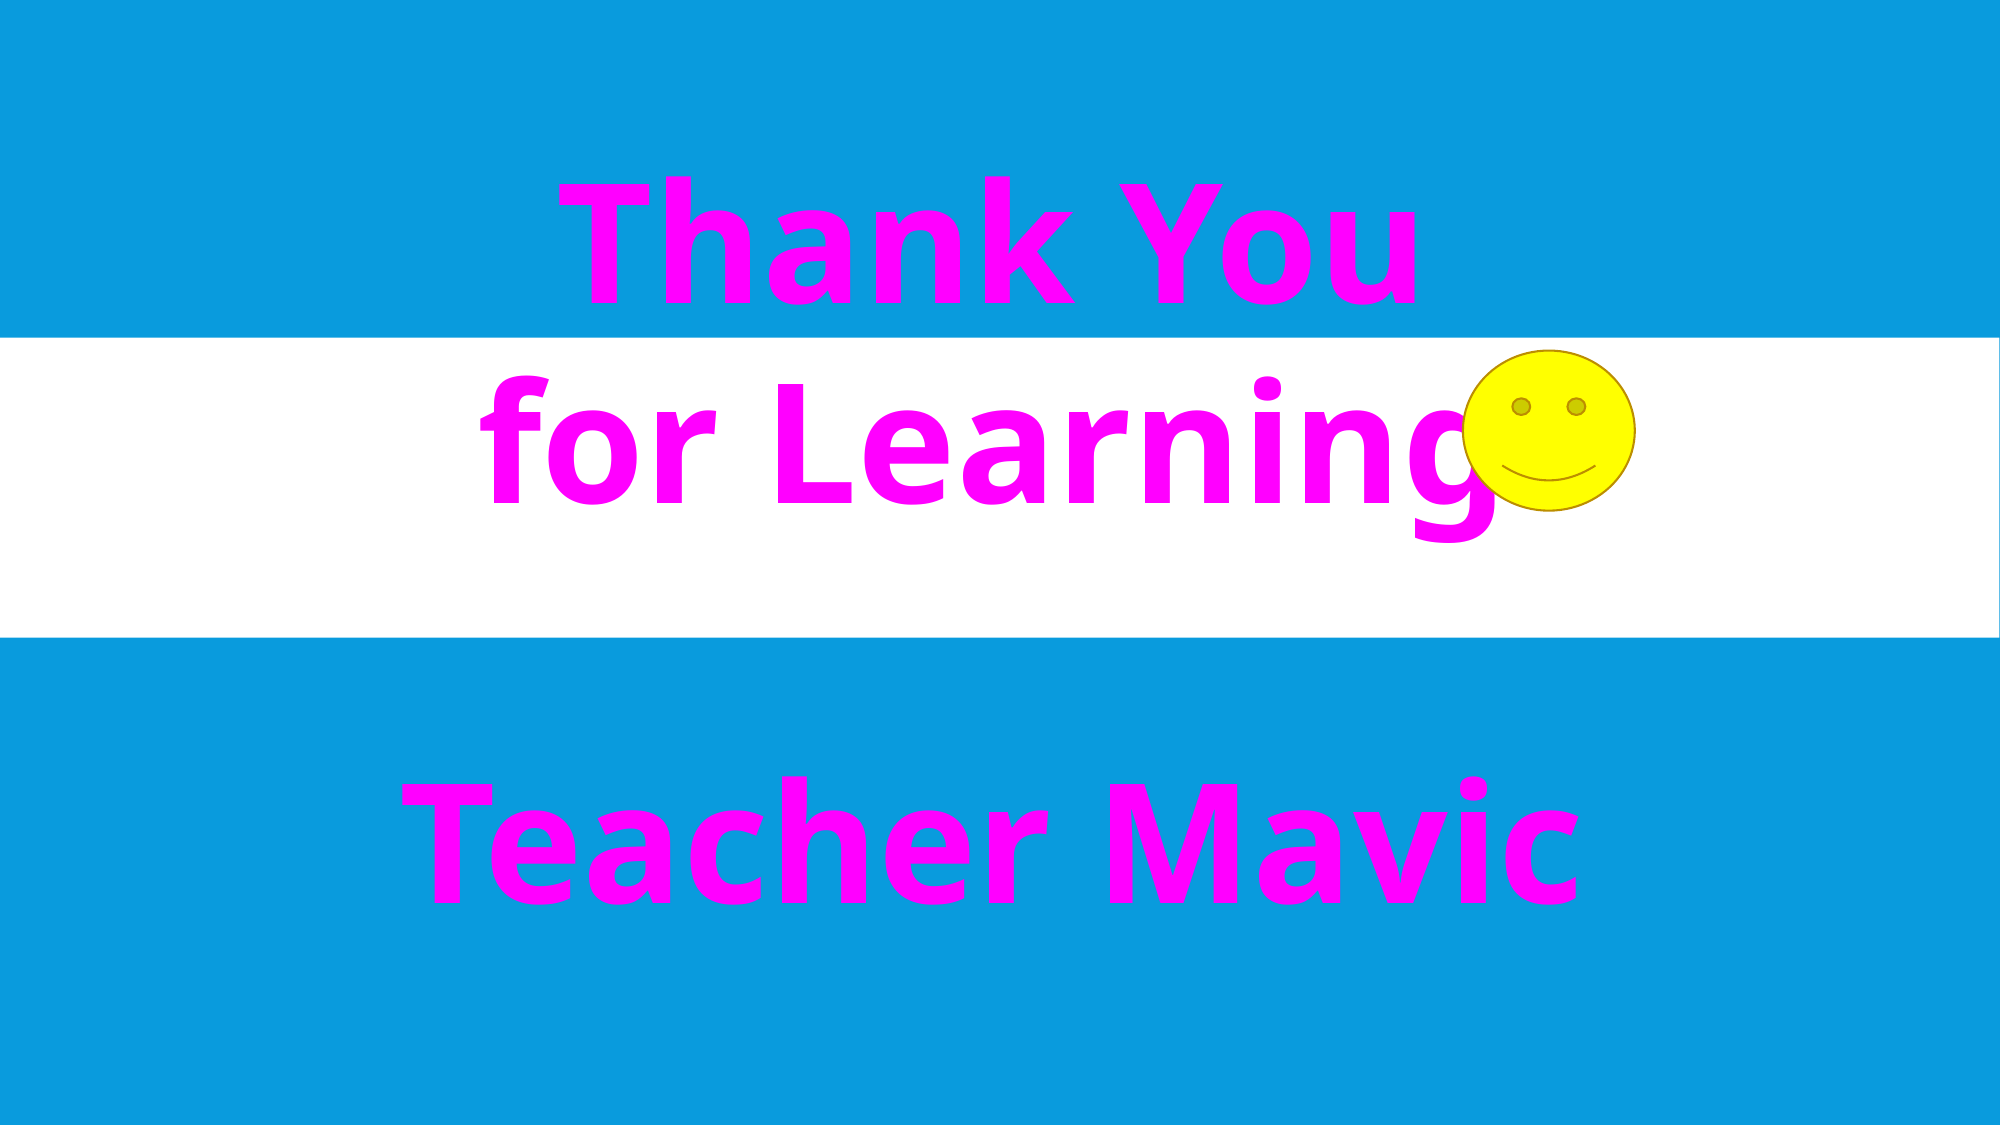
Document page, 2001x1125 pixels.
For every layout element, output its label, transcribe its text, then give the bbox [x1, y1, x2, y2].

text_box [1461, 349, 1636, 512]
text_box Thank You for Learning Teacher Mavic [200, 129, 1785, 945]
